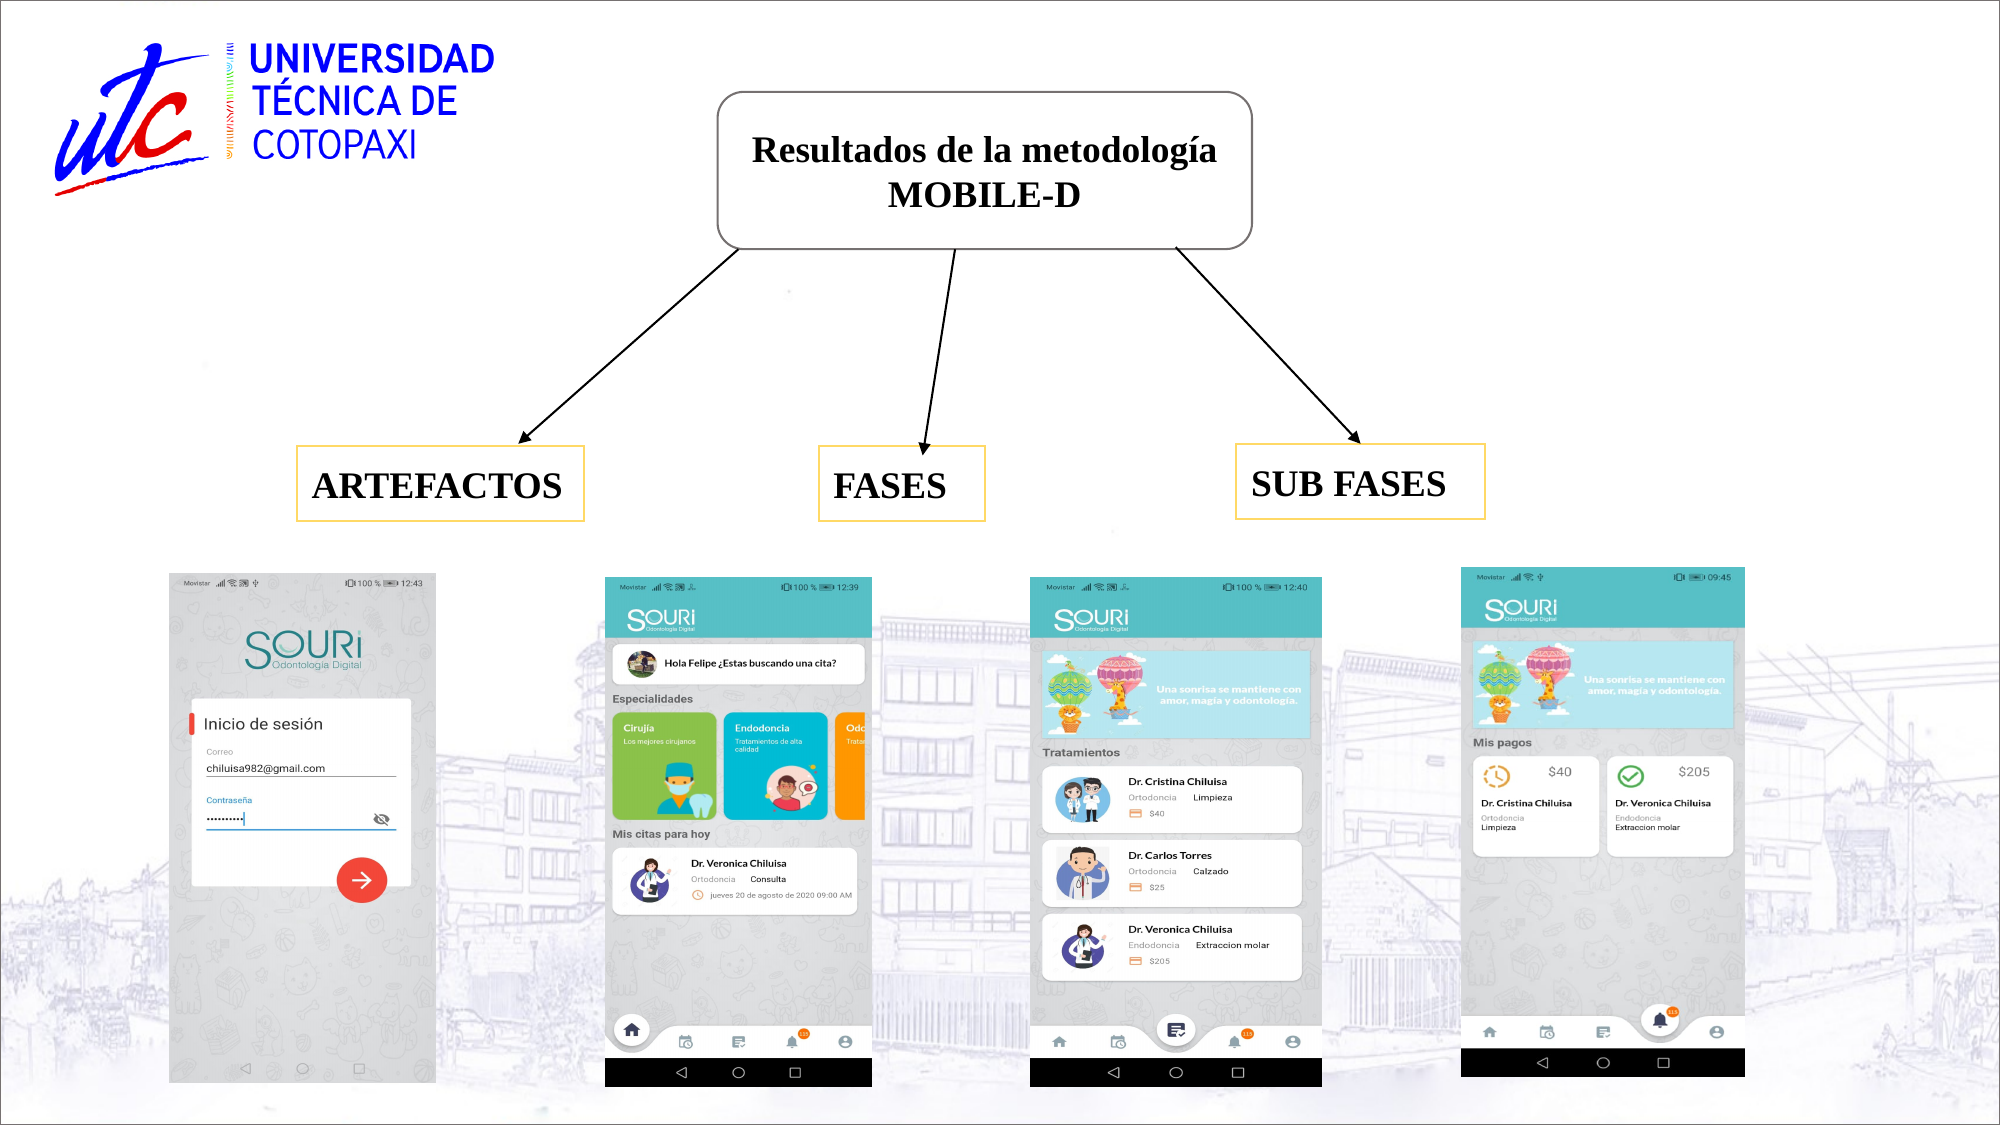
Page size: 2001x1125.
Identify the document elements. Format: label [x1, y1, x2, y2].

text_box [922, 249, 955, 456]
text_box [518, 249, 739, 444]
picture [0, 0, 2000, 1125]
text_box [1175, 247, 1361, 444]
